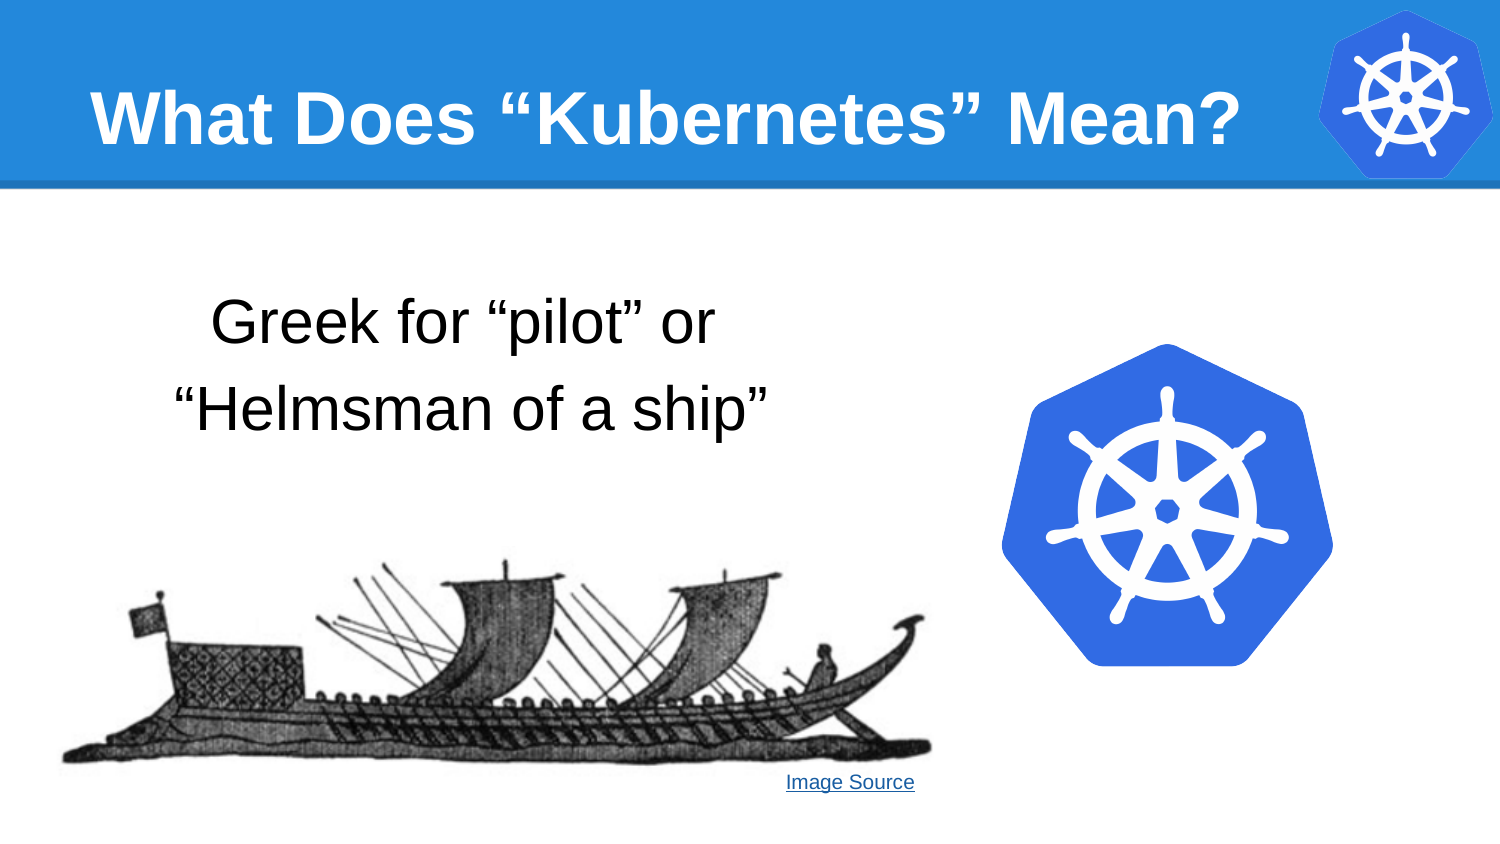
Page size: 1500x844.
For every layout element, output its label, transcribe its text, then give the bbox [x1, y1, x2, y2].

title What Does “Kubernetes” Mean? [75, 33, 1425, 175]
picture [1318, 7, 1494, 182]
picture [999, 337, 1336, 673]
text_box Image Source [762, 785, 939, 801]
list Greek for “pilot” or “Helmsman of a ship” [134, 265, 810, 537]
picture [44, 546, 939, 778]
